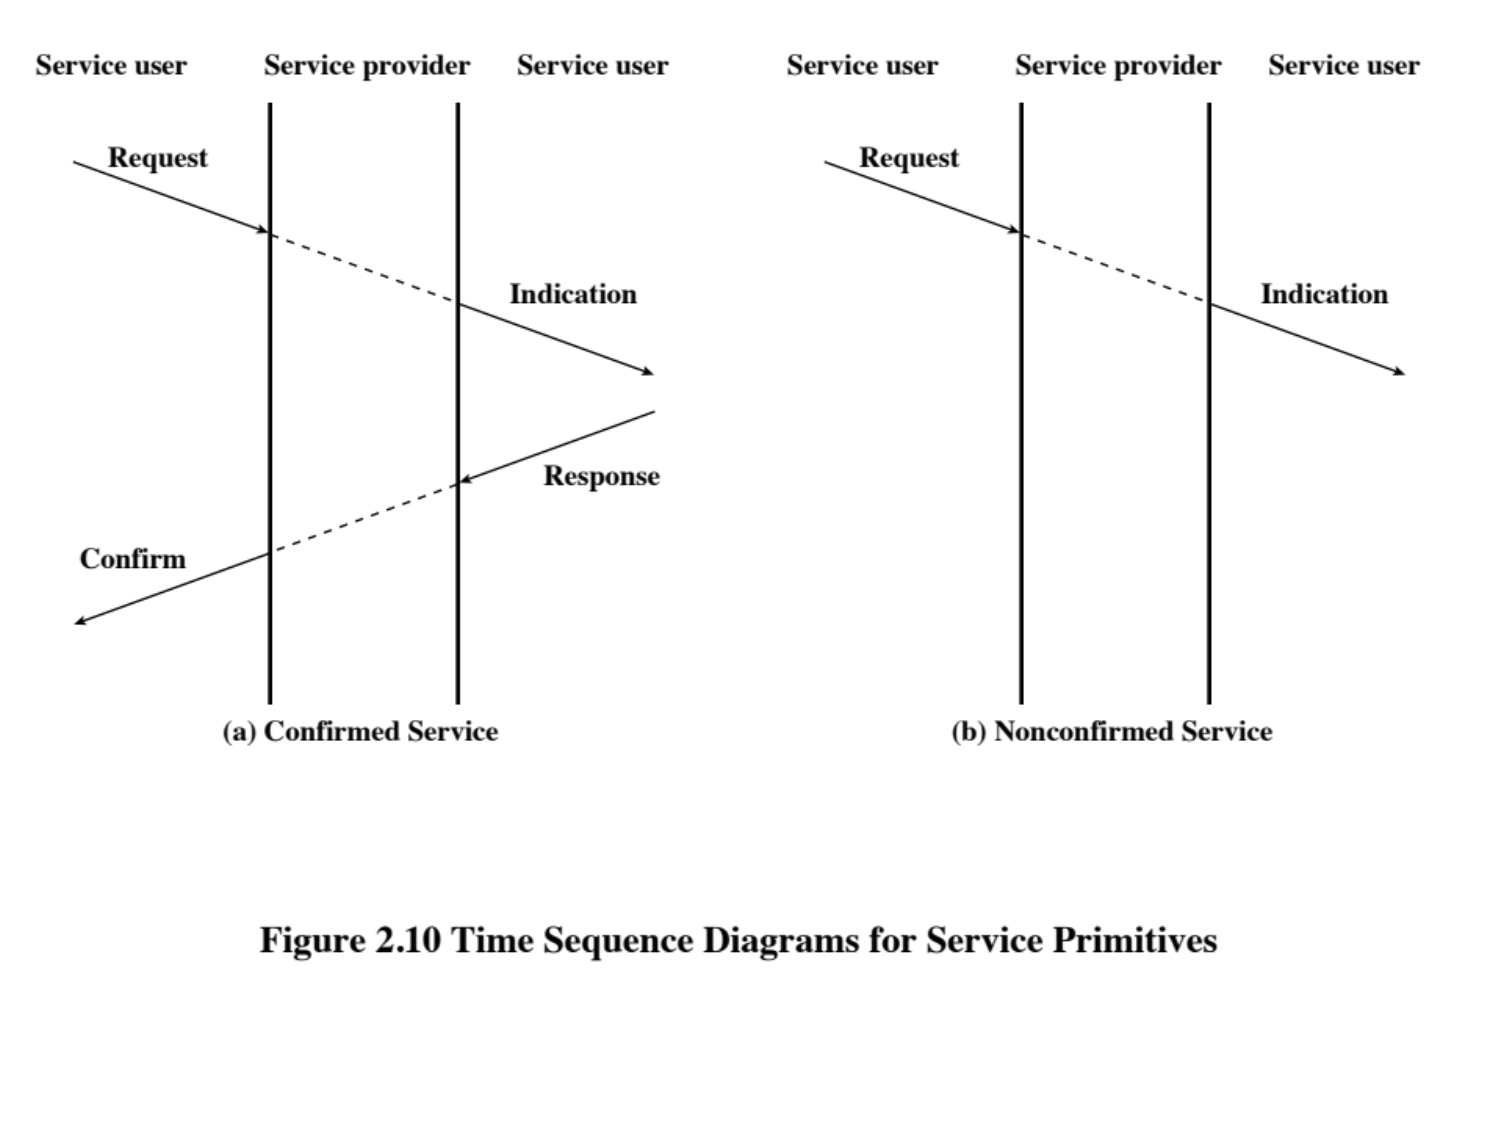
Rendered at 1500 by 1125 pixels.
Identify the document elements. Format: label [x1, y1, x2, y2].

picture [0, 0, 1500, 1010]
